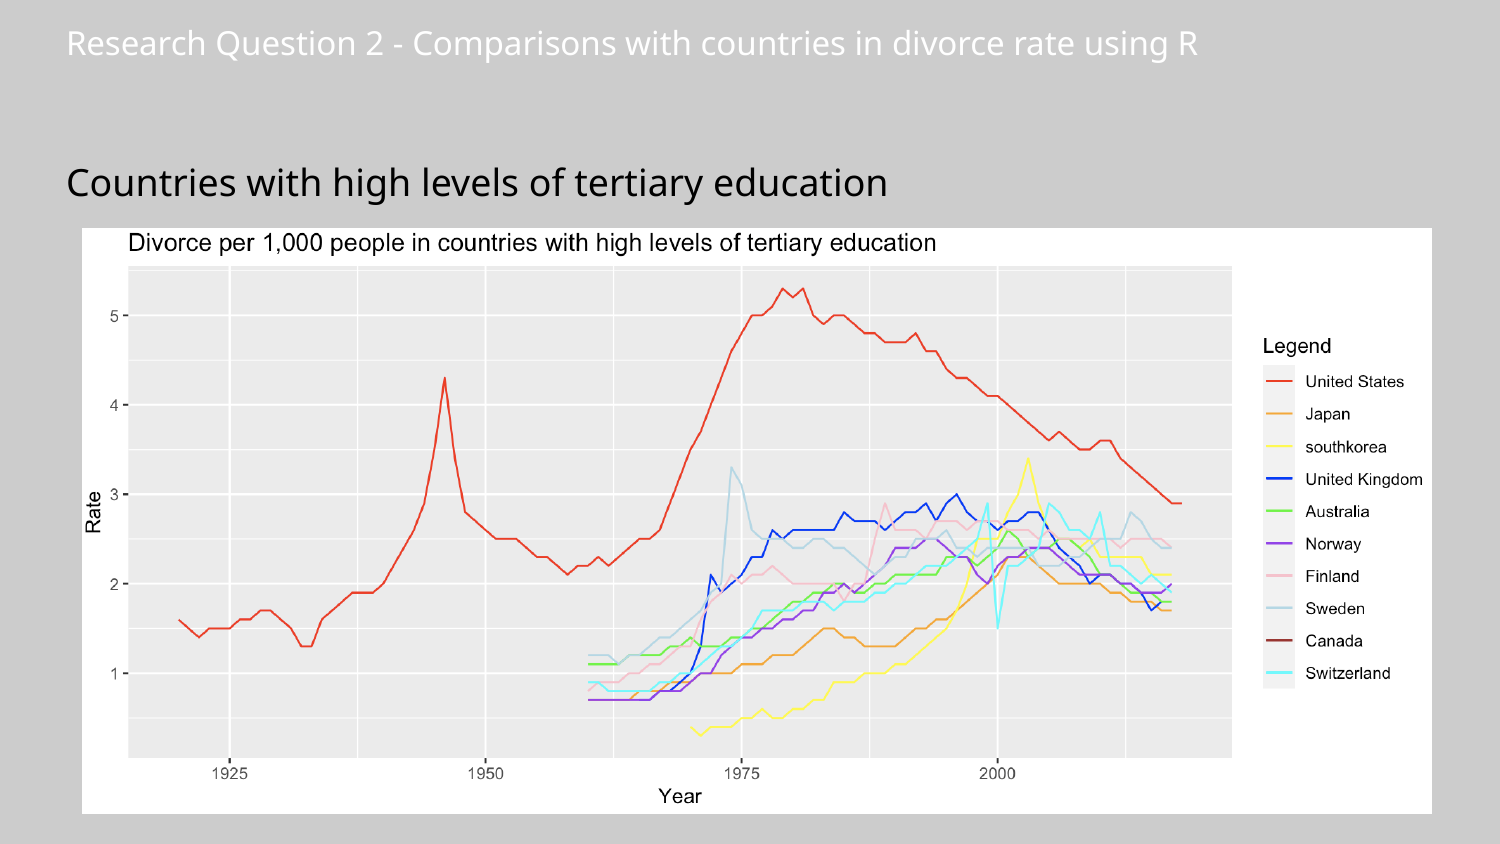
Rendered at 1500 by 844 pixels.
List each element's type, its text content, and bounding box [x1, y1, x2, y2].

picture [82, 227, 1432, 815]
list Countries with high levels of tertiary education [51, 137, 1449, 783]
title Research Question 2 - Comparisons with countries in divorce rate using R [51, 7, 1449, 102]
